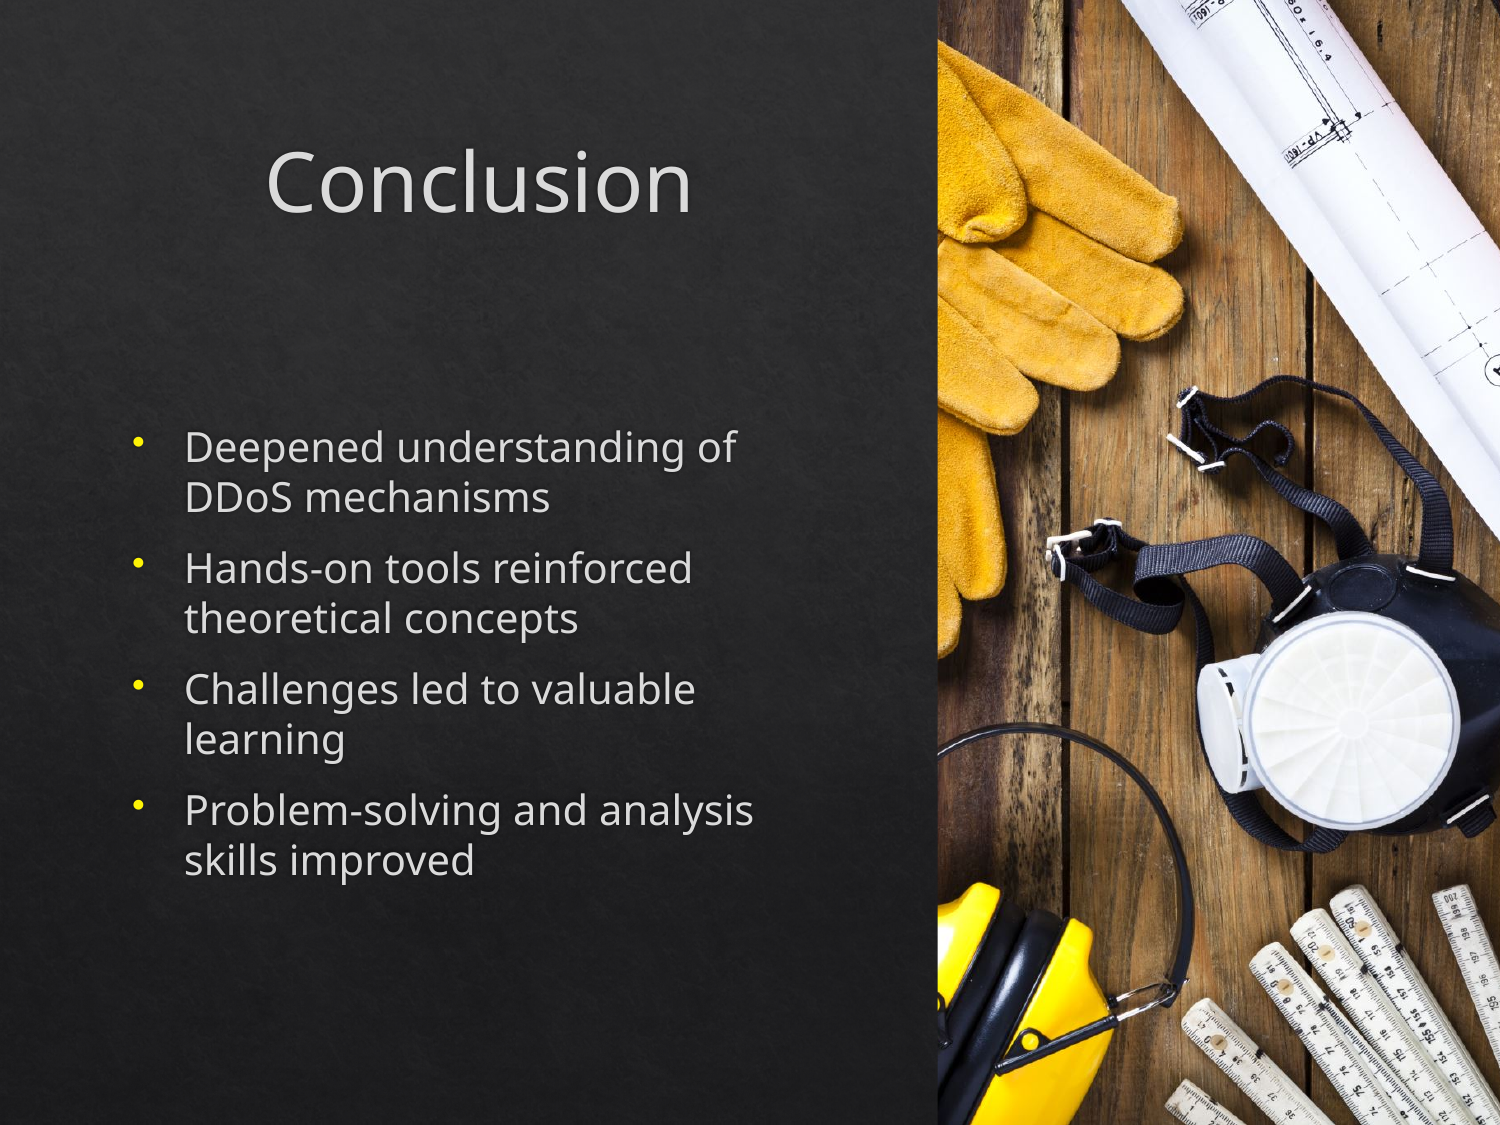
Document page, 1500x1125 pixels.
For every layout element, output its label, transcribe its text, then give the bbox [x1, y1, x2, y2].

list Deepened understanding of DDoS mechanisms Hands-on tools reinforced theoretical concepts Challenges led to valuable learning Problem-solving and analysis skills improved [112, 299, 848, 935]
picture [937, 0, 1500, 1125]
title Conclusion [112, 99, 848, 260]
